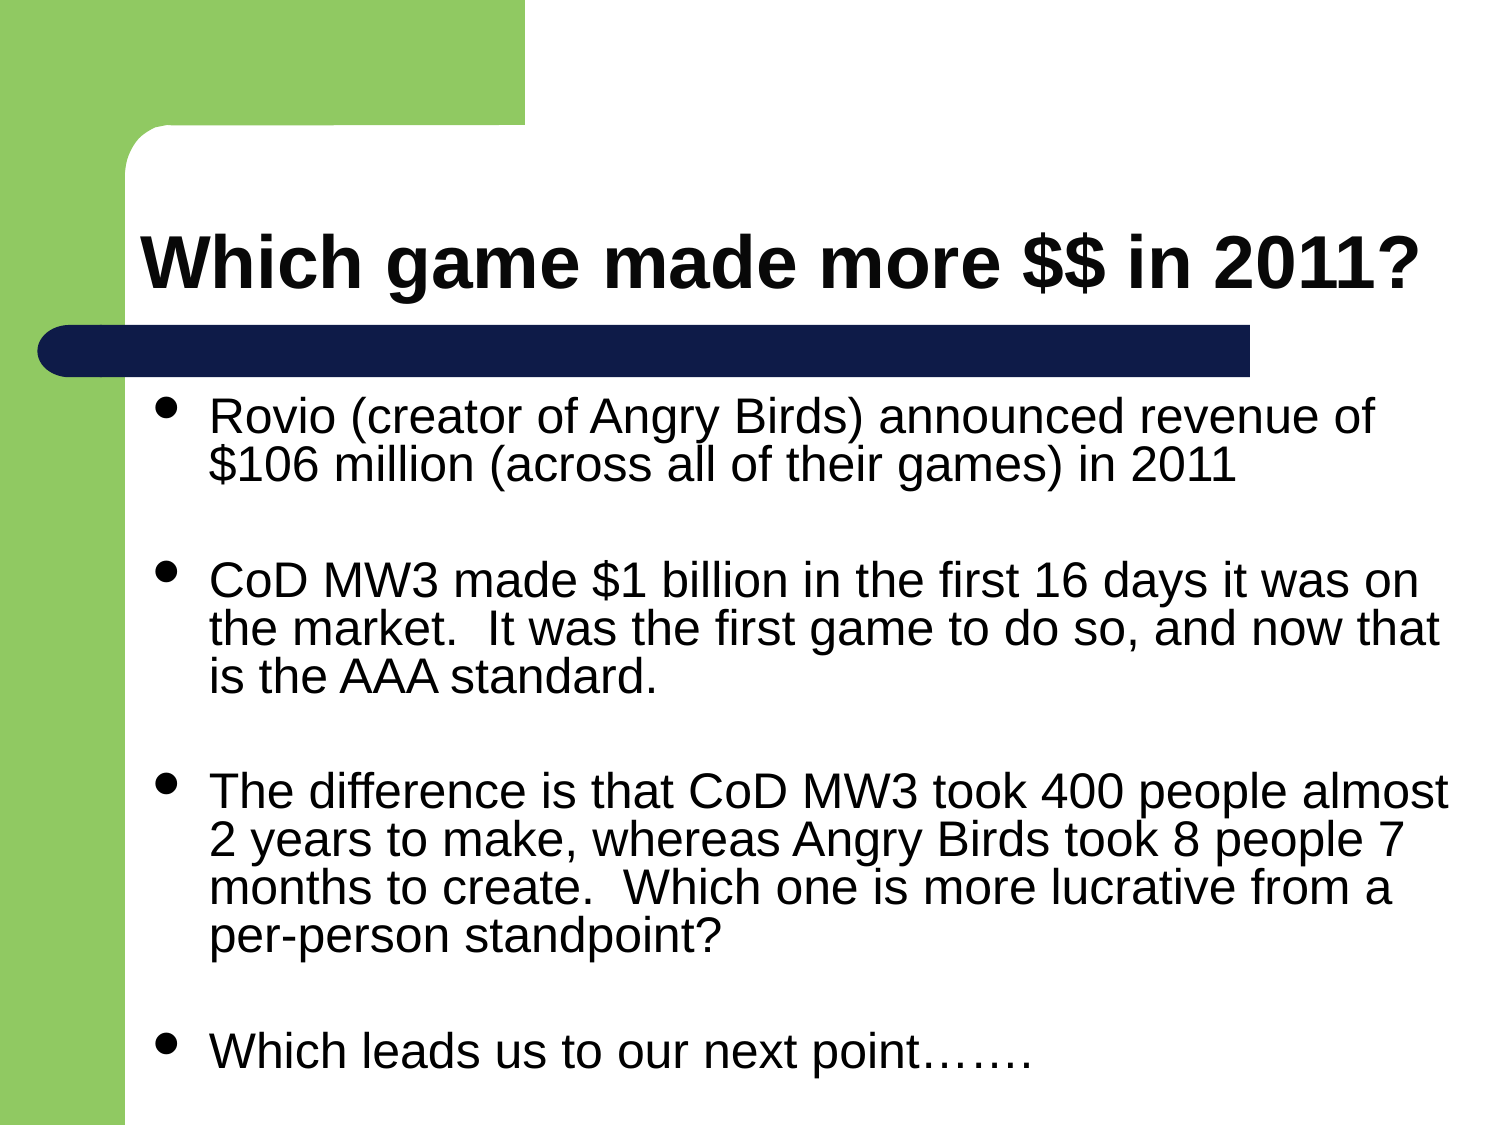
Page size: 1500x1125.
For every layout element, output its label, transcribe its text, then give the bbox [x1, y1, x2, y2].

title Which game made more $$ in 2011? [125, 125, 1471, 313]
list Rovio (creator of Angry Birds) announced revenue of $106 million (across all of their games) in 2011 CoD MW3 made $1 billion in the first 16 days it was on the market. It was the first game to do so, and now that is the AAA standard. The difference is that CoD MW3 took 400 people almost 2 years to make, whereas Angry Birds took 8 people 7 months to create. Which one is more lucrative from a per-person standpoint? Which leads us to our next point……. [137, 387, 1477, 999]
